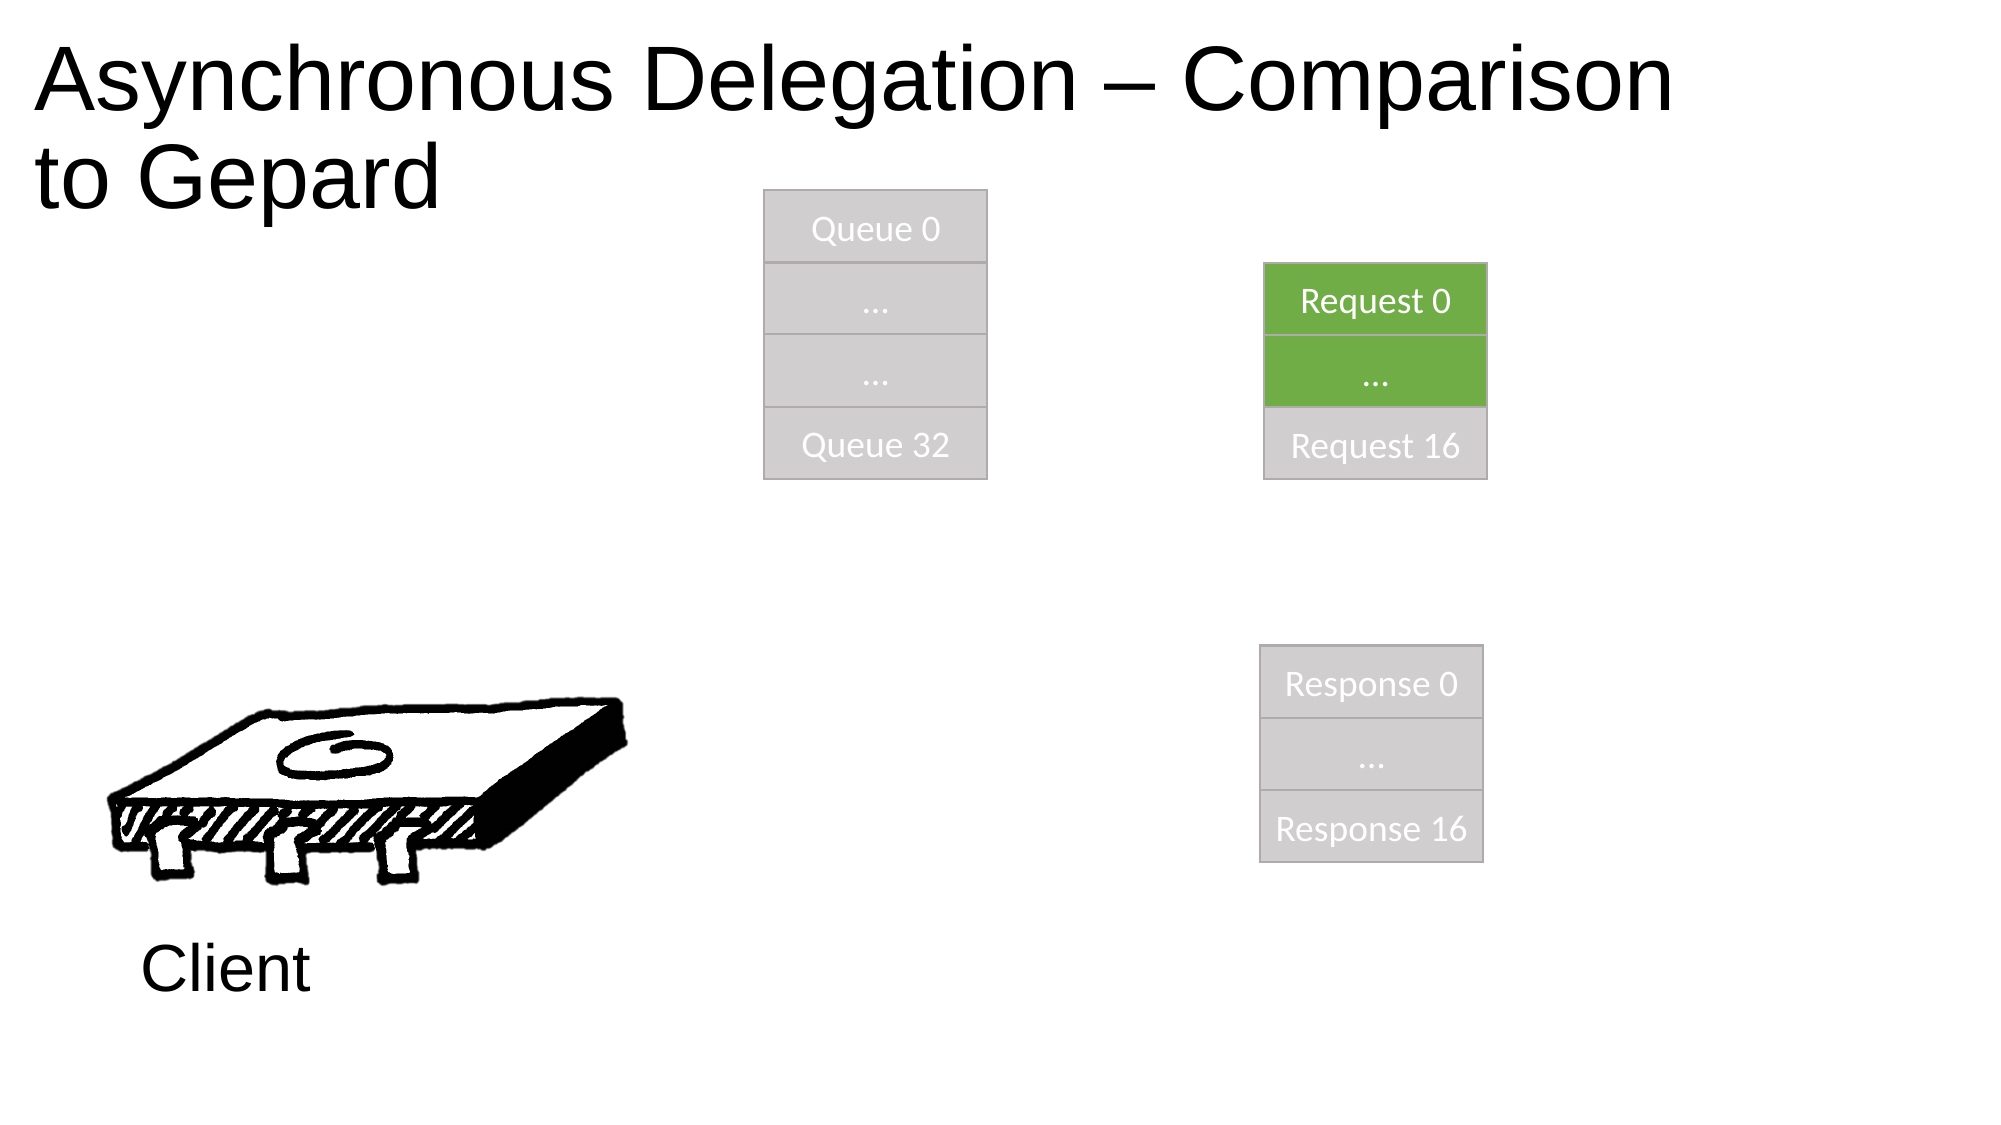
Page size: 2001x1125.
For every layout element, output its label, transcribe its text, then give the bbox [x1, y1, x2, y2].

text_box Response 16 [1259, 789, 1484, 863]
text_box Queue 0 [763, 189, 988, 262]
text_box … [1263, 334, 1488, 406]
text_box … [1259, 717, 1484, 789]
text_box Request 16 [1263, 406, 1488, 480]
text_box Queue 32 [763, 406, 988, 480]
text_box … [763, 262, 988, 333]
text_box Request 0 [1263, 262, 1488, 334]
picture [0, 496, 747, 1056]
title Asynchronous Delegation – Comparison to Gepard [19, 23, 1745, 241]
text_box Response 0 [1259, 644, 1484, 717]
text_box … [763, 333, 988, 406]
